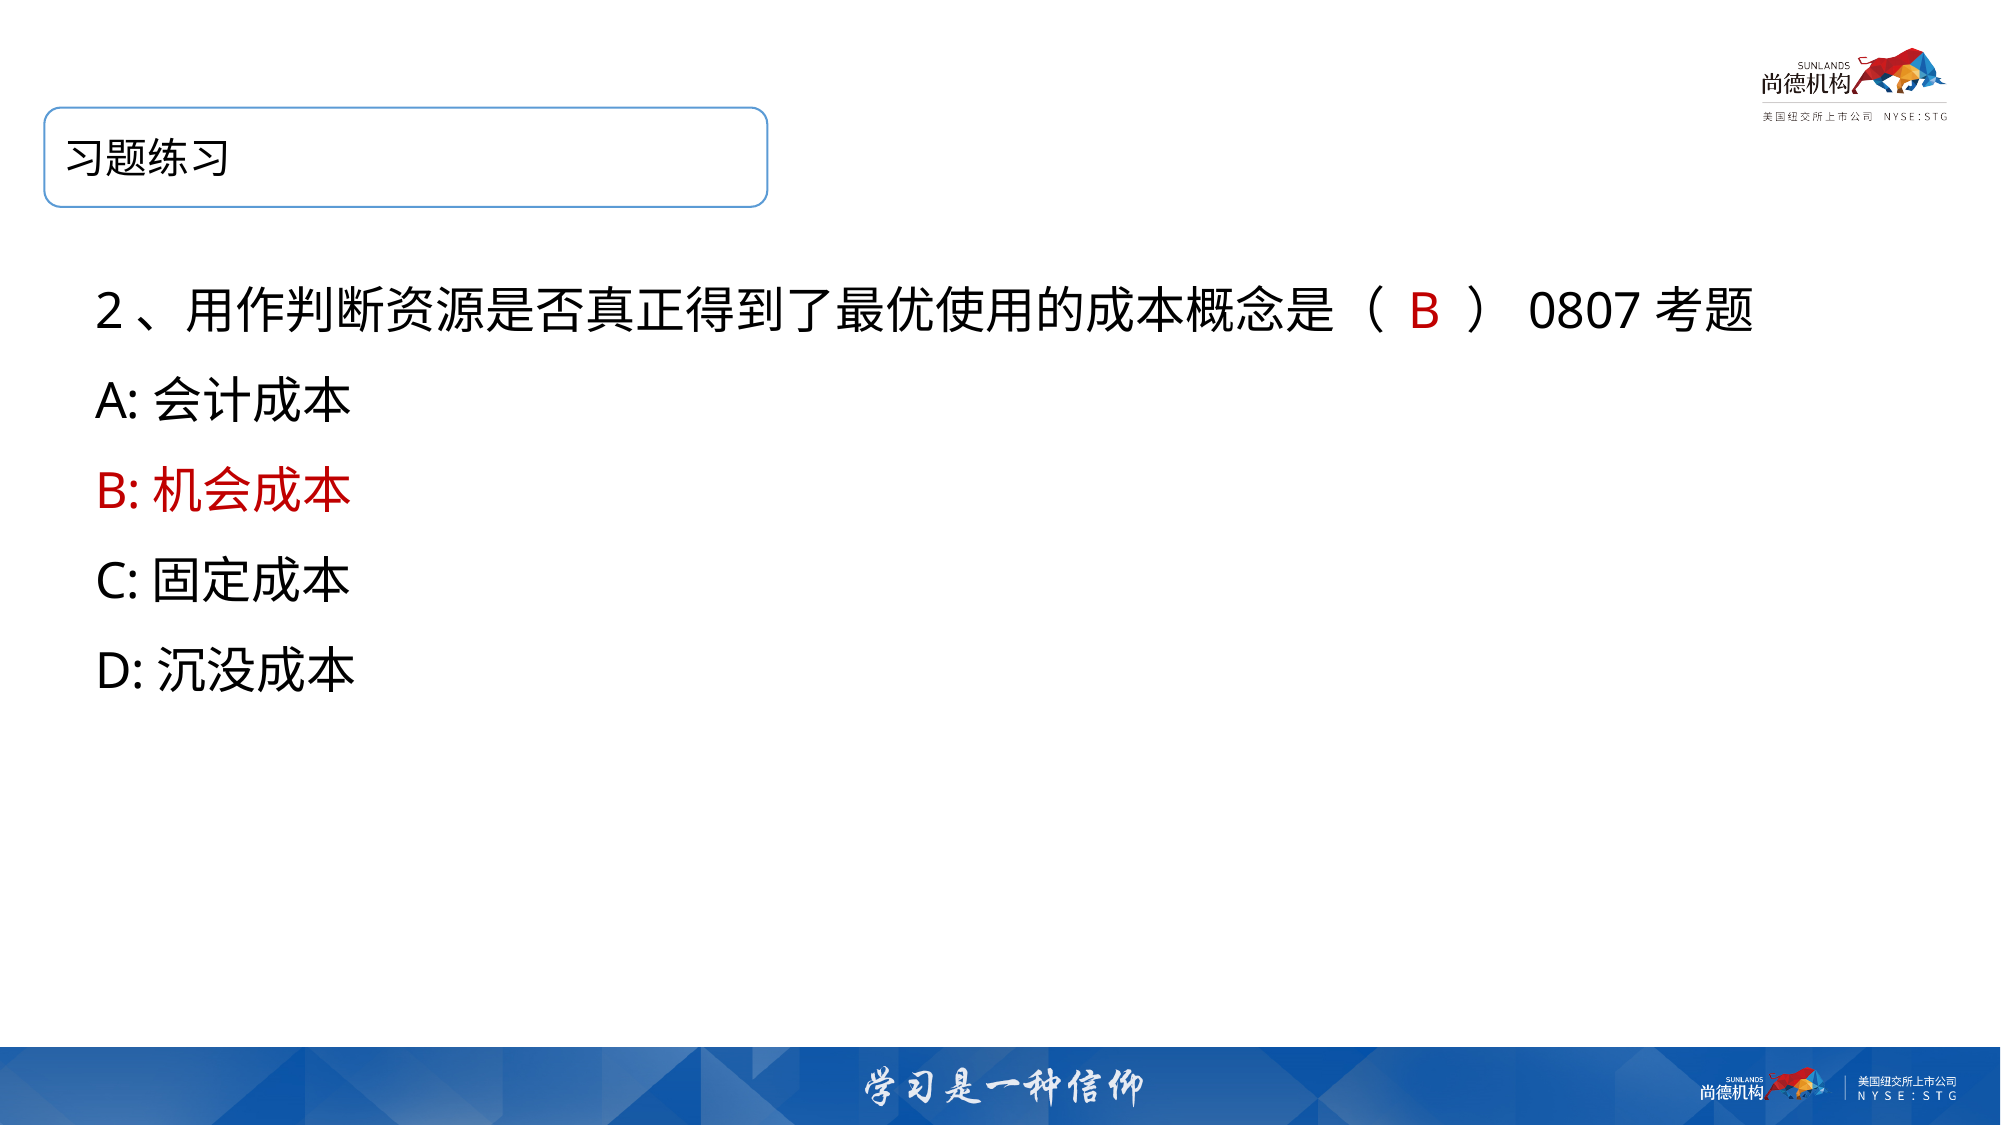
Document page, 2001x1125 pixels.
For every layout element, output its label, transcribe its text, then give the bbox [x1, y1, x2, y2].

text_box 习题练习 [43, 106, 769, 208]
picture [0, 1047, 2001, 1125]
text_box 2、用作判断资源是否真正得到了最优使用的成本概念是（ B ）0807考题 A:会计成本 B:机会成本 C:固定成本 D:沉没成本 [80, 241, 1849, 707]
picture [1720, 19, 1989, 150]
